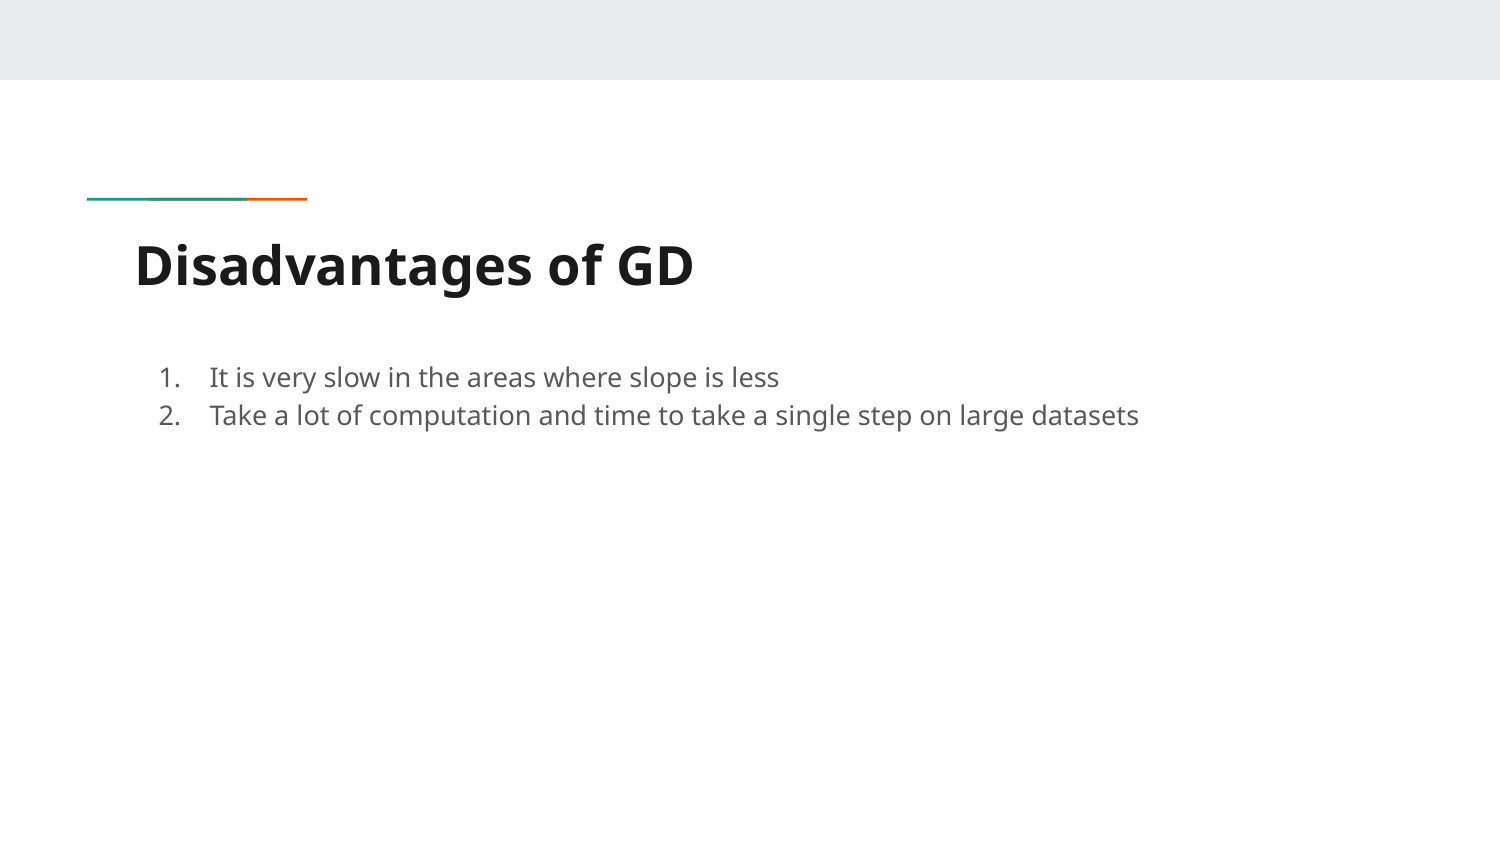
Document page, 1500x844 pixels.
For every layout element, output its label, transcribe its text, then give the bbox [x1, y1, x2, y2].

title Disadvantages of GD [119, 216, 1381, 305]
list It is very slow in the areas where slope is less Take a lot of computation and time to take a single step on large datasets [119, 341, 1381, 712]
